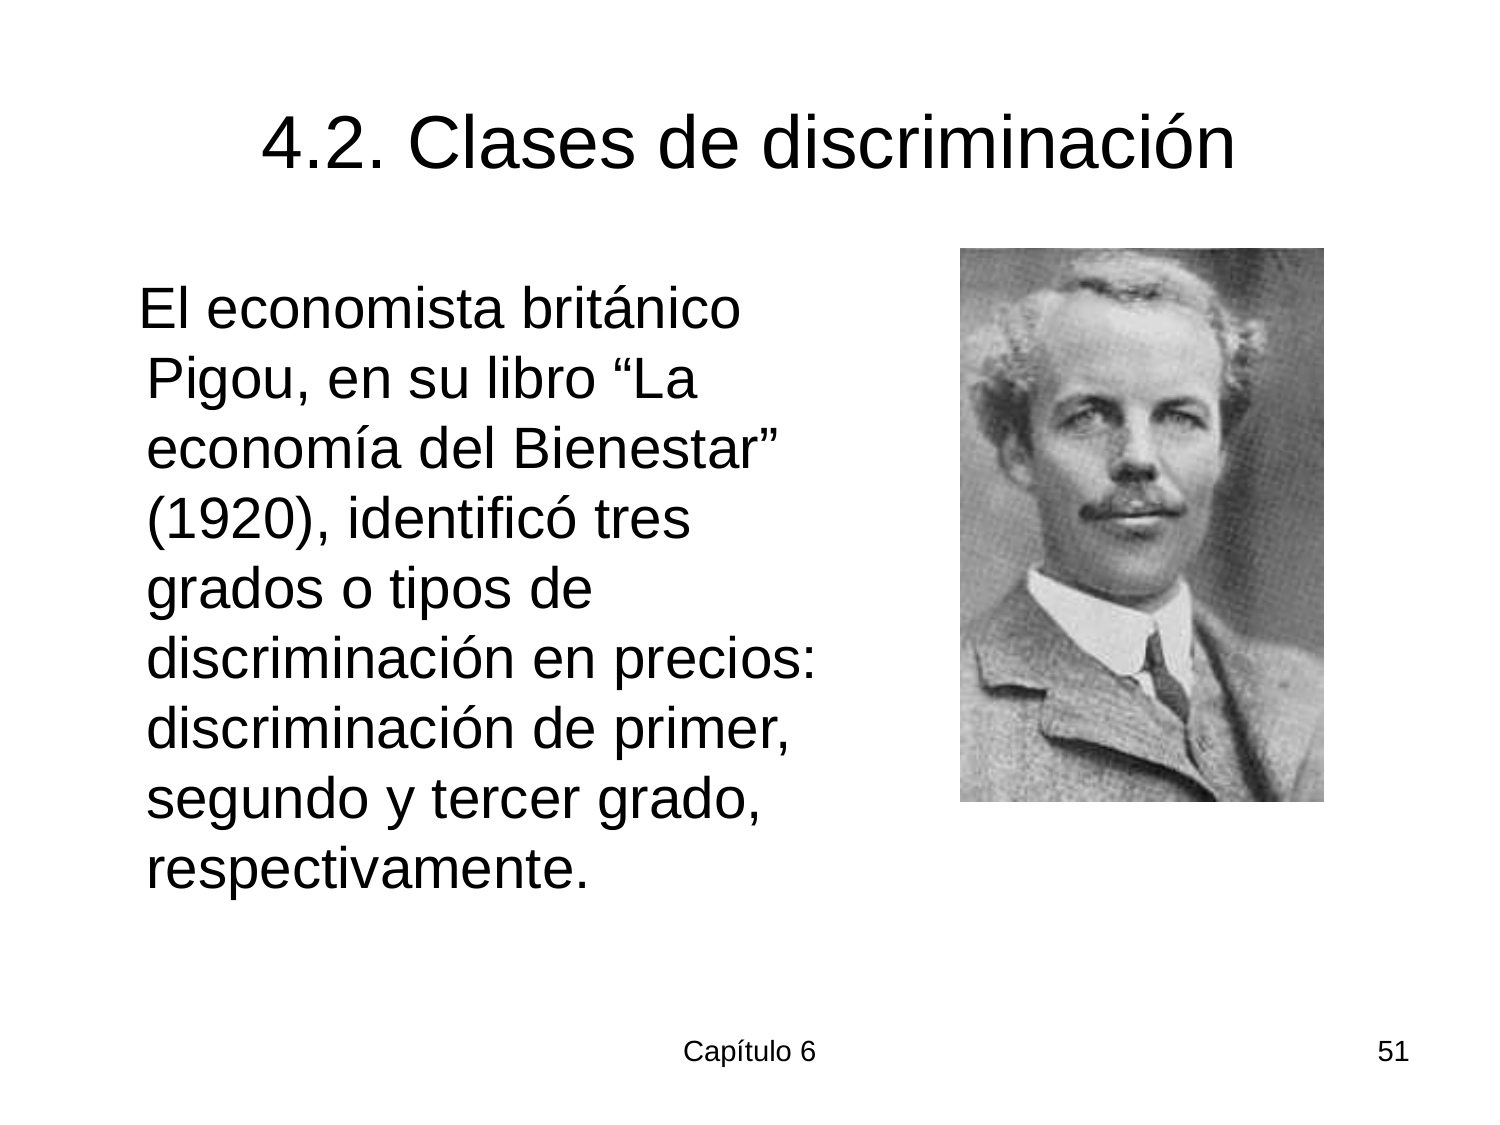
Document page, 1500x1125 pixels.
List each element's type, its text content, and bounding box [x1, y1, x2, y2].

title 4.2. Clases de discriminación [74, 44, 1426, 233]
slide_number 51 [1074, 1024, 1426, 1103]
list El economista británico Pigou, en su libro “La economía del Bienestar” (1920), identificó tres grados o tipos de discriminación en precios: discriminación de primer, segundo y tercer grado, respectivamente. [74, 262, 845, 1006]
picture [960, 248, 1325, 802]
footer Capítulo 6 [512, 1024, 988, 1103]
